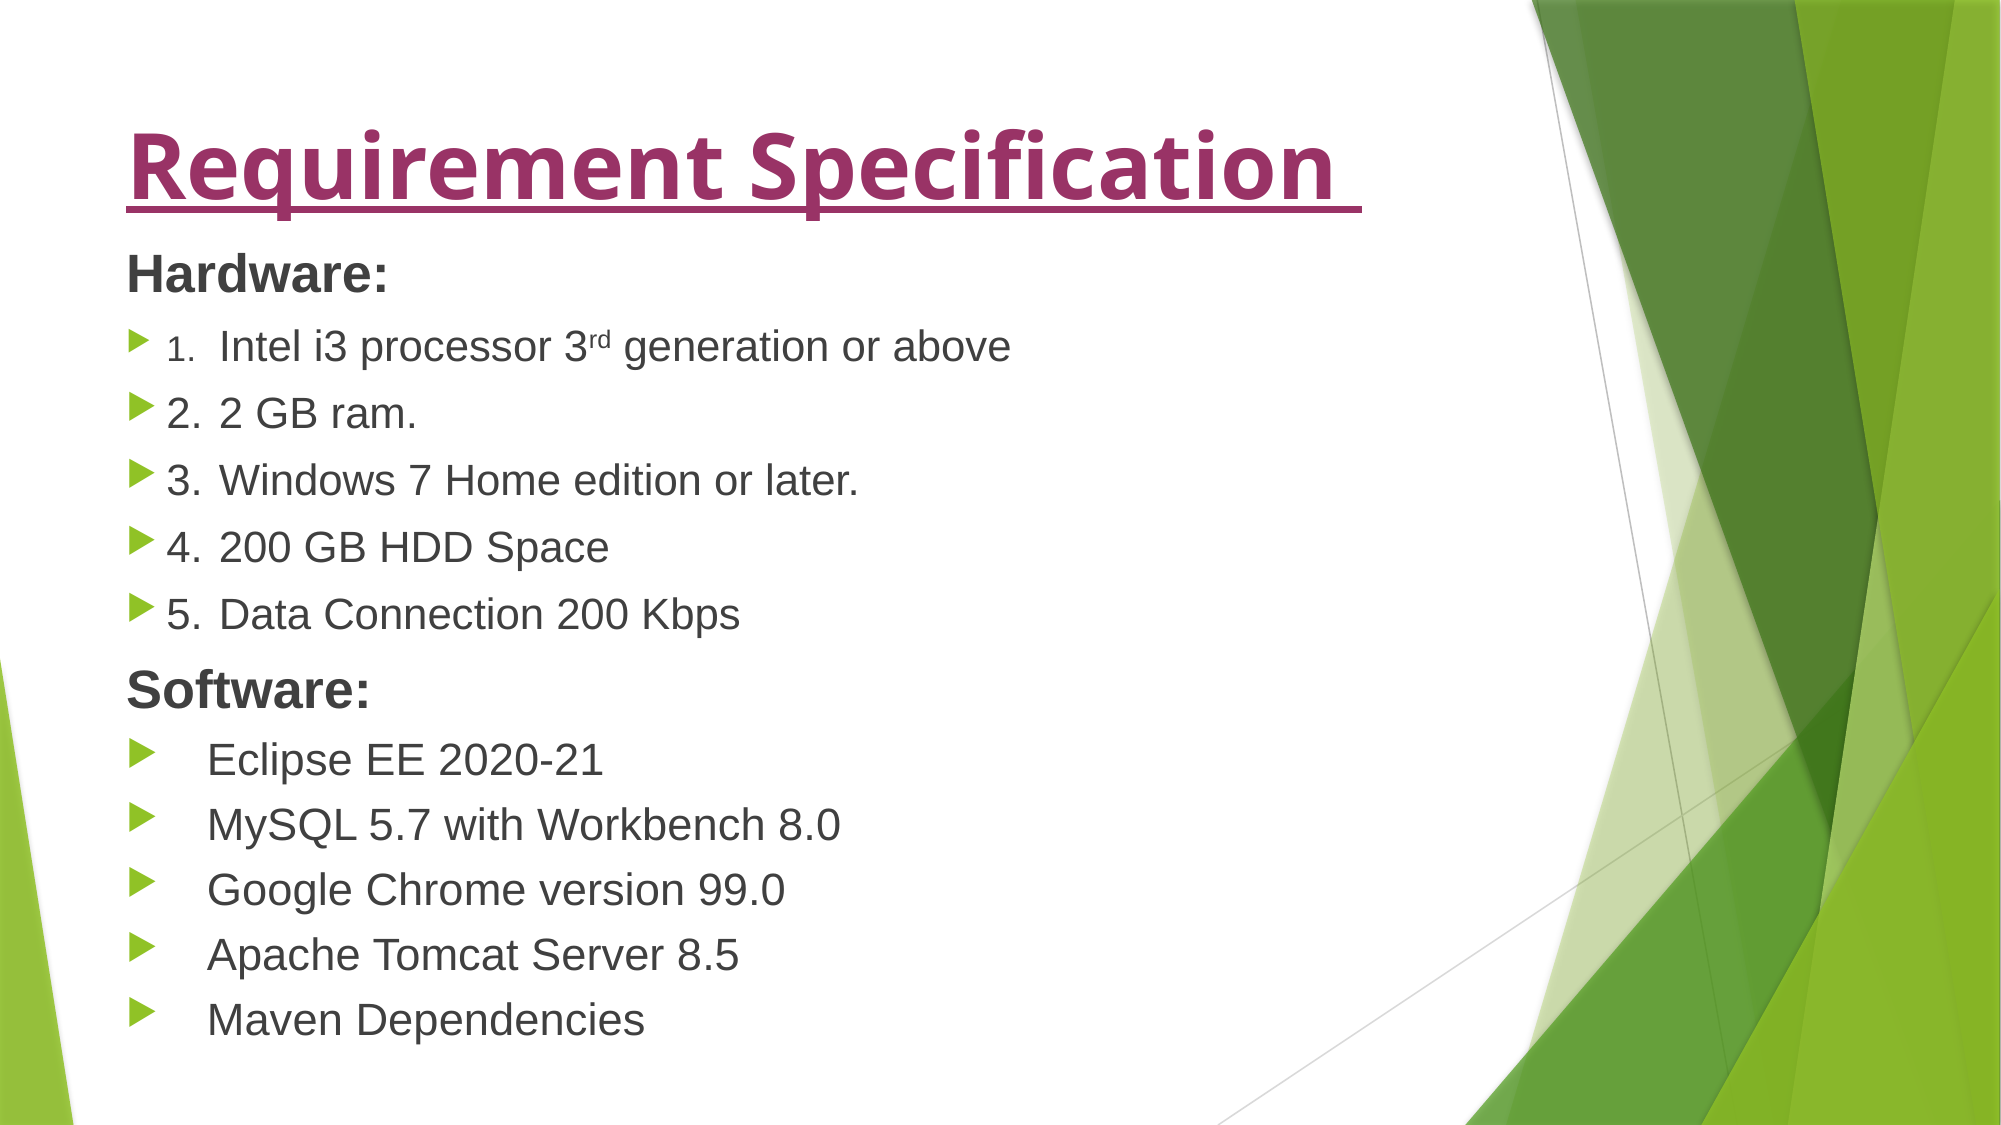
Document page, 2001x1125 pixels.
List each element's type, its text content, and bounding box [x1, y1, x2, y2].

title Requirement Specification [111, 99, 1522, 222]
list Hardware: 1. Intel i3 processor 3rd generation or above 2. 2 GB ram. 3. Windows 7 Home edition or later. 4. 200 GB HDD Space 5. Data Connection 200 Kbps Software: Eclipse EE 2020-21 MySQL 5.7 with Workbench 8.0 Google Chrome version 99.0 Apache Tomcat Server 8.5 Maven Dependencies [111, 222, 1522, 1073]
